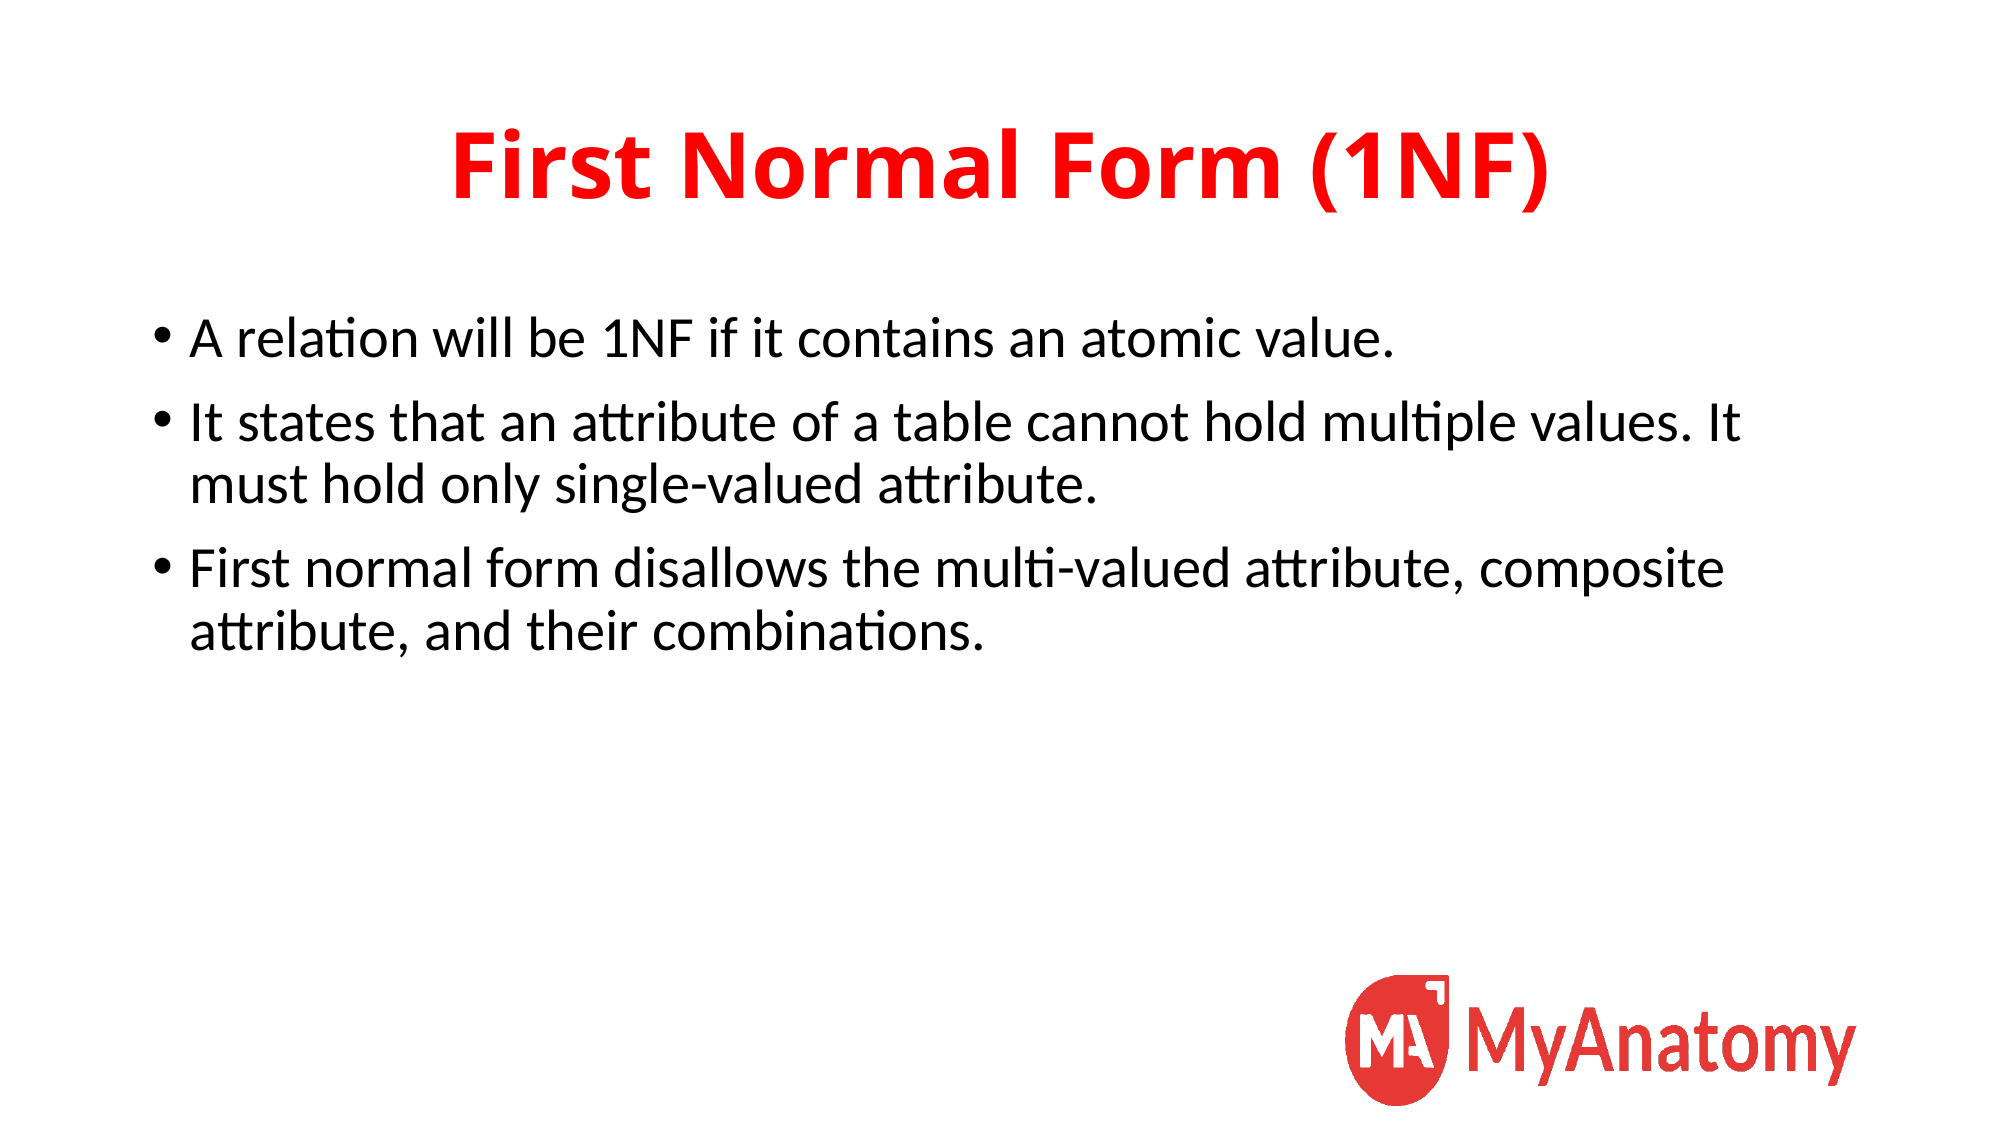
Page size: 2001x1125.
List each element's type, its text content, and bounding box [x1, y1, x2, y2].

picture [1337, 1014, 1863, 1125]
list A relation will be 1NF if it contains an atomic value. It states that an attribute of a table cannot hold multiple values. It must hold only single-valued attribute. First normal form disallows the multi-valued attribute, composite attribute, and their combinations. [137, 299, 1863, 1014]
title First Normal Form (1NF) [137, 59, 1863, 278]
